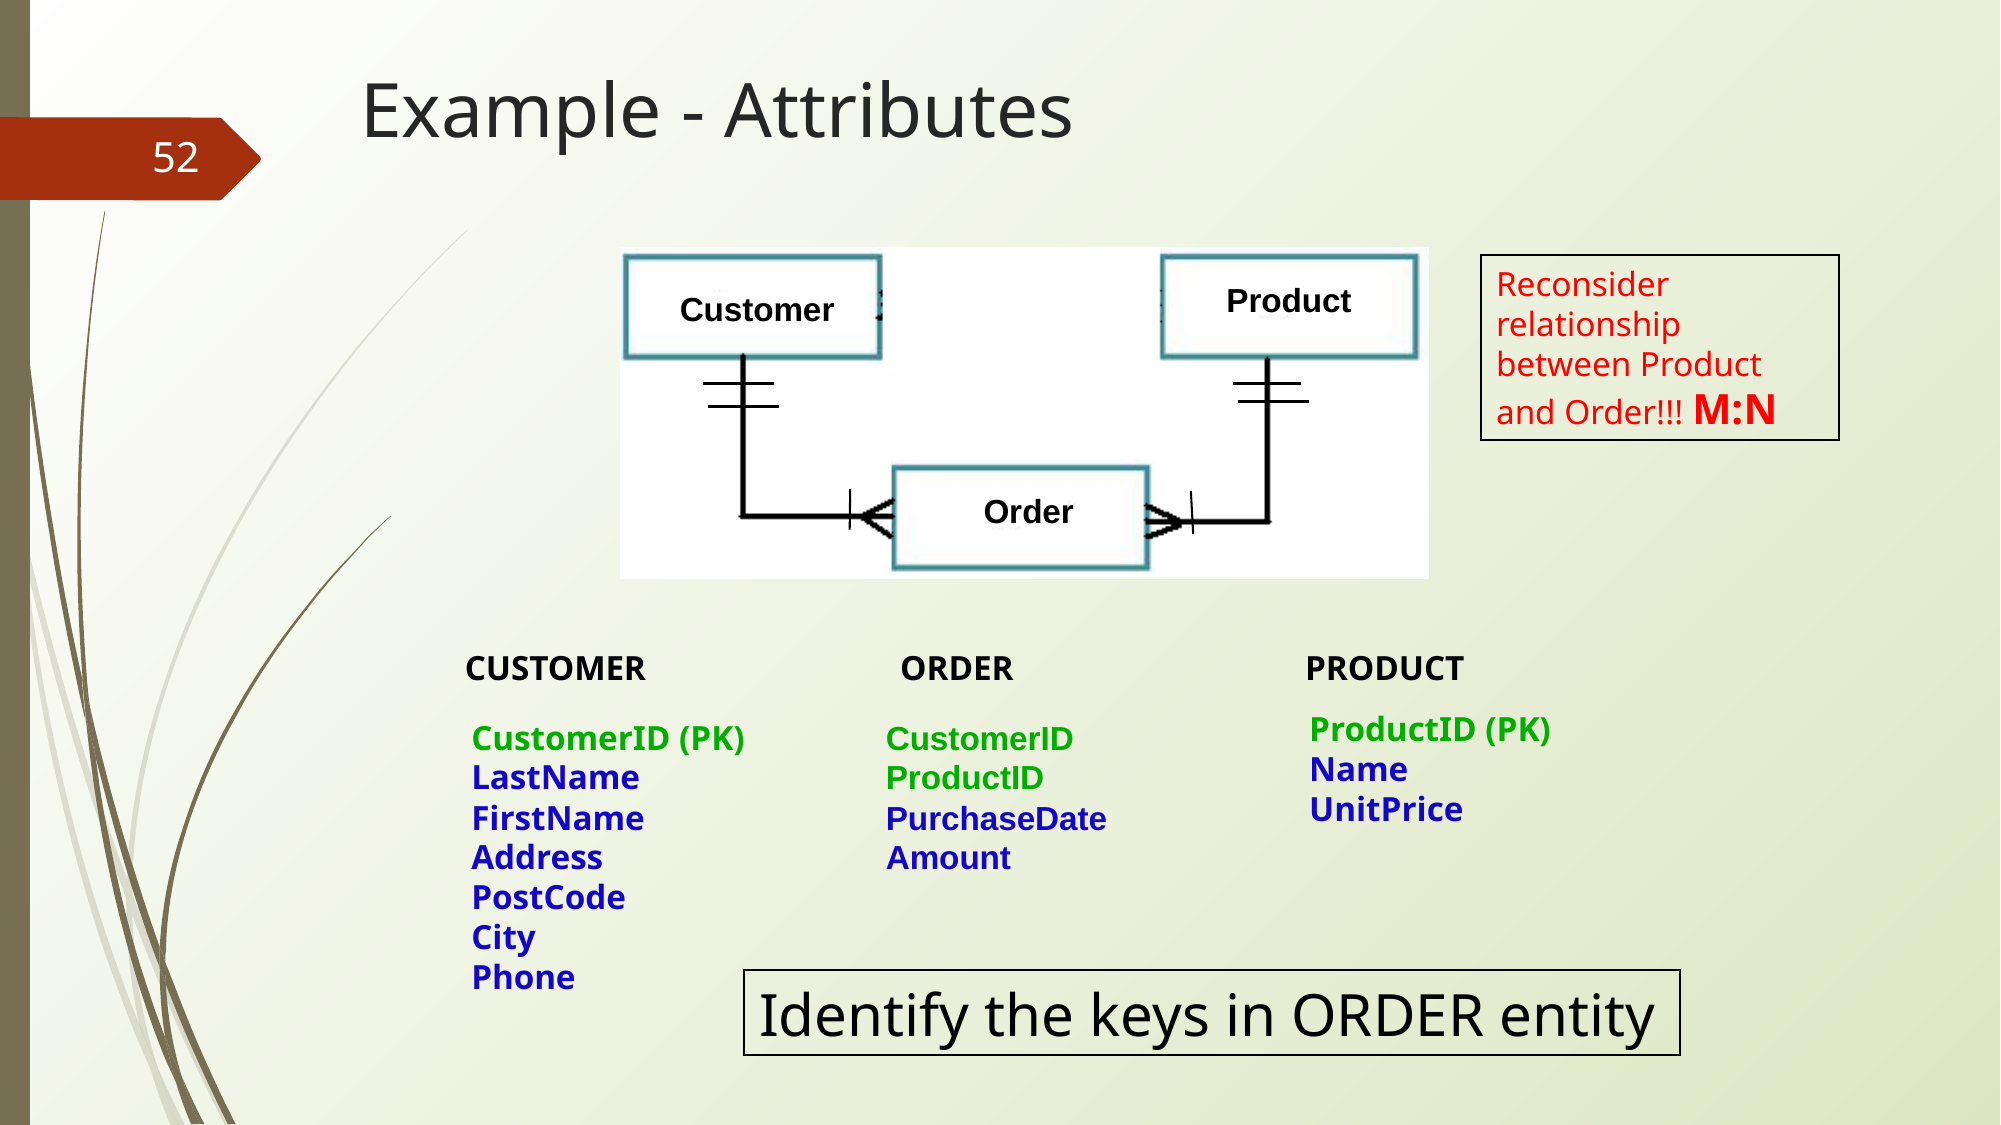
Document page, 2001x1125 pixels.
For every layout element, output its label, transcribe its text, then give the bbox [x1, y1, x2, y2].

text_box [618, 247, 1430, 579]
text_box CUSTOMER [440, 641, 671, 684]
text_box CustomerID (PK) LastName FirstName Address PostCode City Phone [460, 700, 788, 1016]
text_box CustomerID ProductID PurchaseDate Amount [875, 700, 1141, 909]
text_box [1170, 510, 1214, 514]
title Example - Attributes [345, 54, 1705, 212]
text_box ProductID (PK) Name UnitPrice [1298, 692, 1574, 871]
text_box Identify the keys in ORDER entity [744, 970, 1680, 1056]
text_box ORDER [880, 641, 1033, 679]
text_box Reconsider relationship between Product and Order!!! M:N [1480, 255, 1839, 441]
slide_number ‹#› [87, 129, 216, 190]
text_box PRODUCT [1282, 641, 1488, 681]
